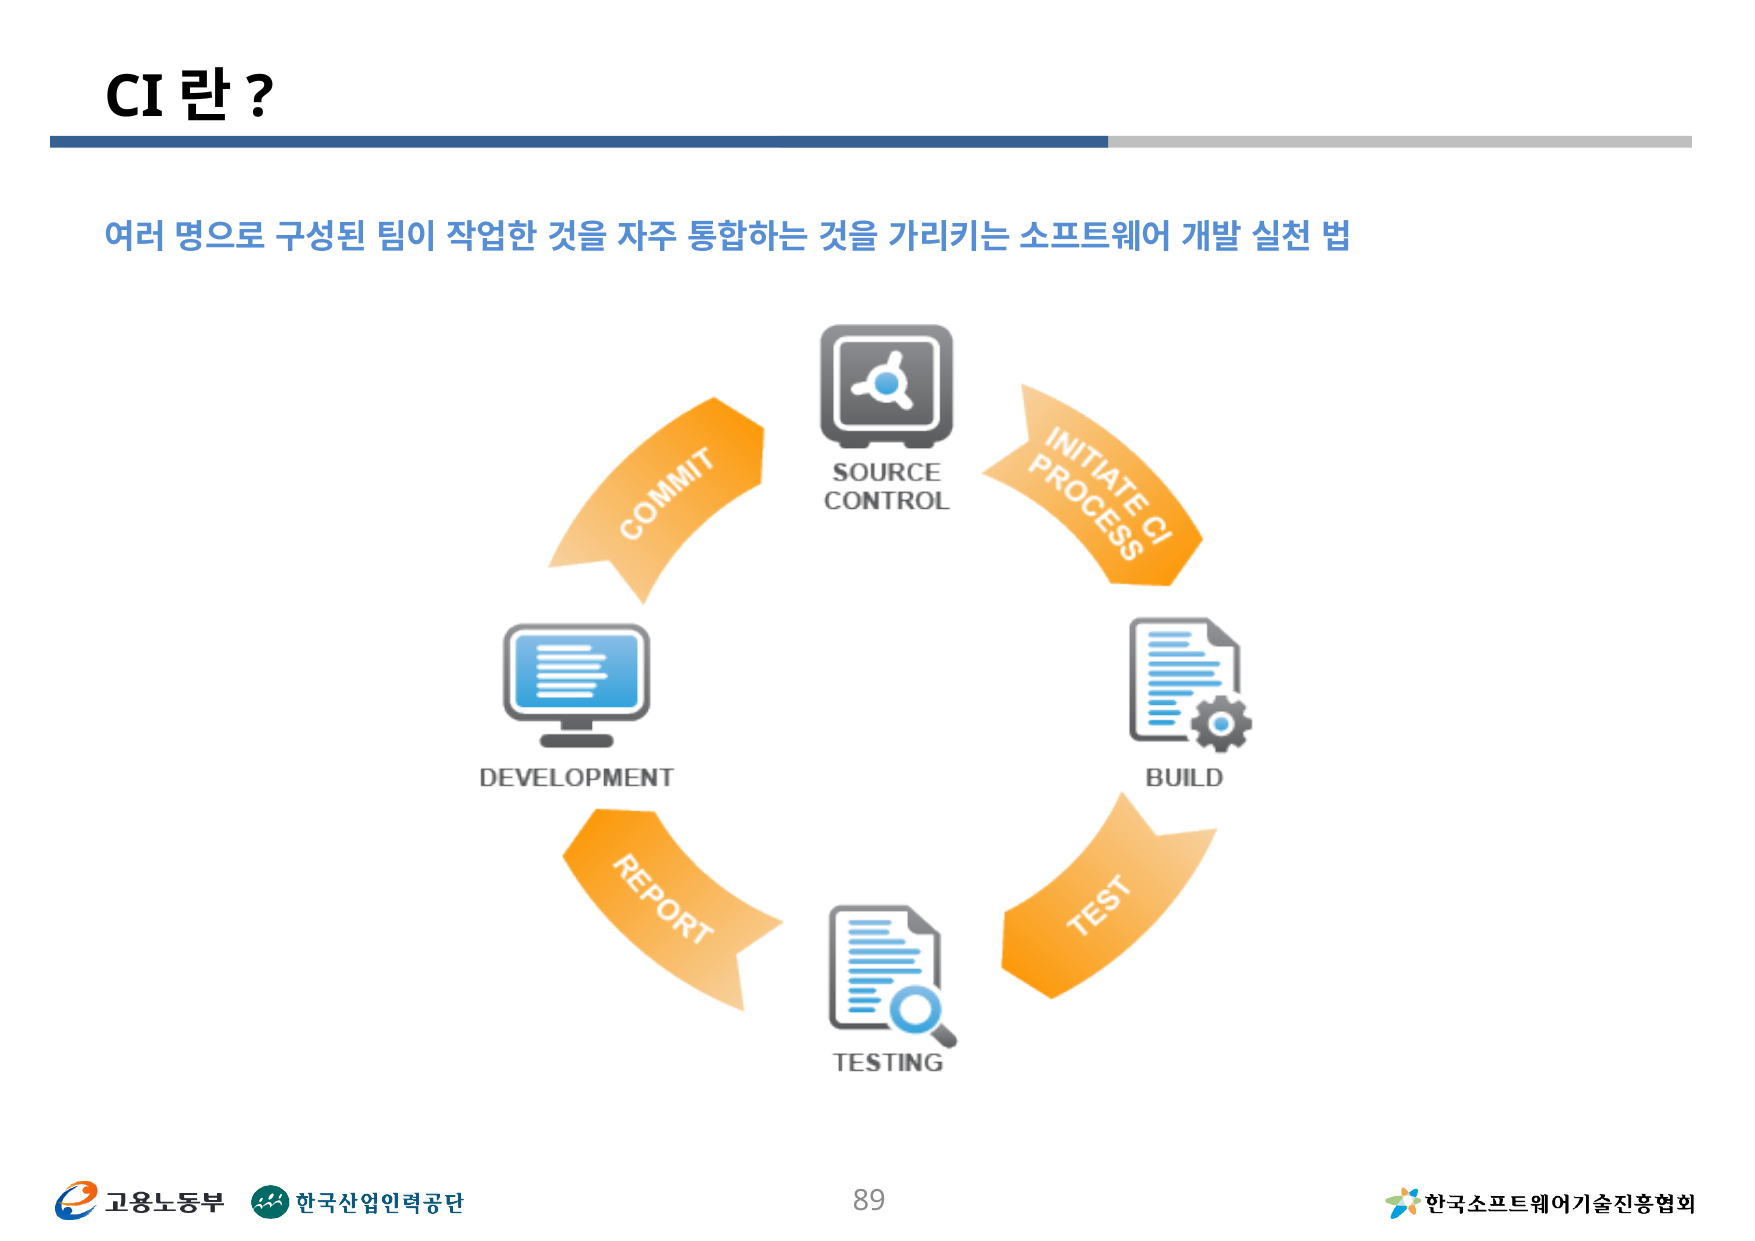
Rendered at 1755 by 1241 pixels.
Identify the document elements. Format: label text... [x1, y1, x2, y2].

picture [50, 1178, 228, 1223]
slide_number 89 [664, 1168, 1074, 1235]
picture [251, 1185, 464, 1219]
picture [1385, 1187, 1694, 1219]
title CI란? [87, 49, 1667, 136]
list 여러 명으로 구성된 팀이 작업한 것을 자주 통합하는 것을 가리키는 소프트웨어 개발 실천 법 [87, 206, 1667, 1108]
text_box [479, 324, 1259, 1082]
